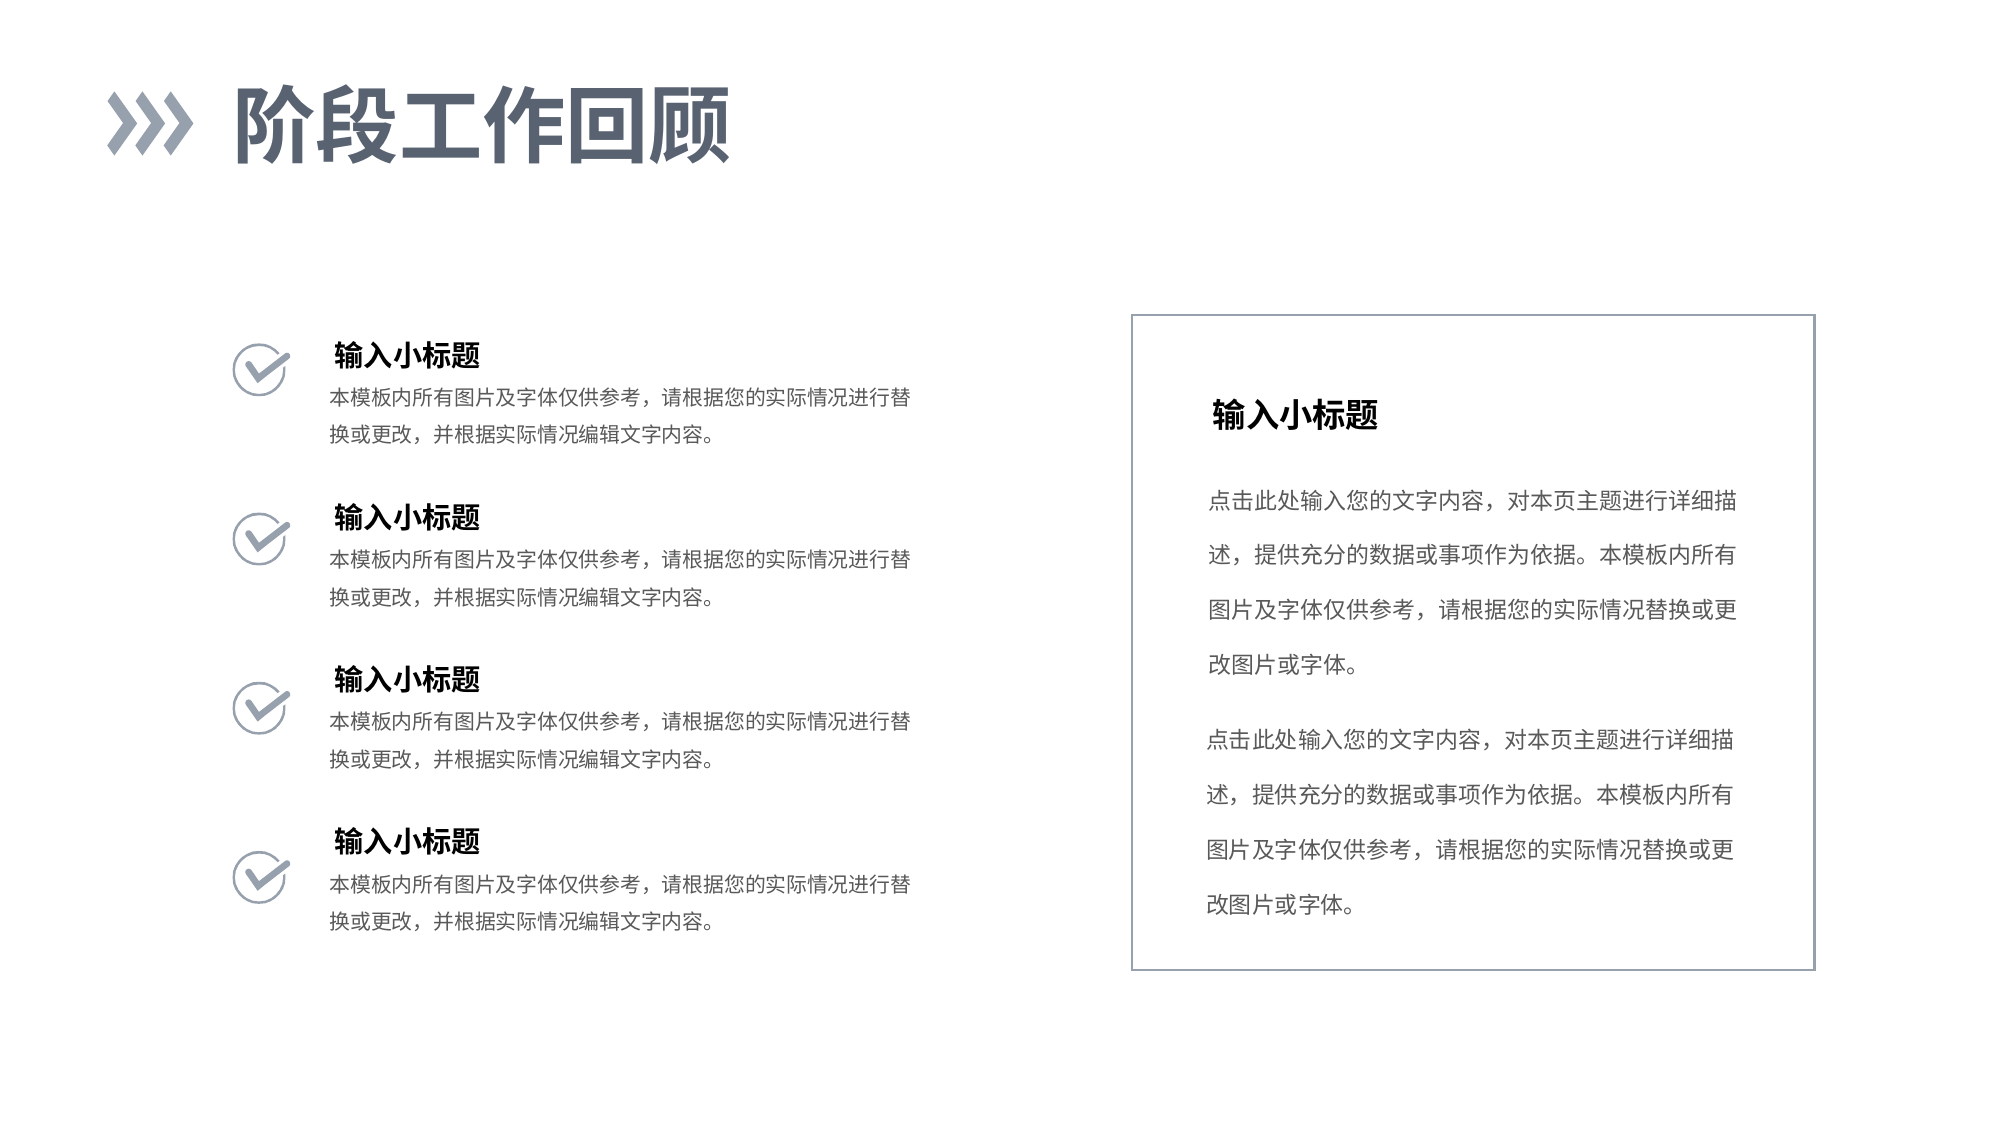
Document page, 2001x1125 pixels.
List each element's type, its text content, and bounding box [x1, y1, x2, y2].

text_box [245, 860, 291, 891]
text_box 阶段工作回顾 [218, 65, 748, 181]
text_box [319, 329, 939, 449]
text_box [319, 654, 939, 774]
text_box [319, 491, 939, 611]
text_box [107, 91, 194, 156]
text_box 点击此处输入您的文字内容，对本页主题进行详细描述，提供充分的数据或事项作为依据。本模板内所有图片及字体仅供参考，请根据您的实际情况替换或更改图片或字体。 [1196, 693, 1752, 923]
text_box [232, 850, 286, 904]
text_box 输入小标题 [1197, 387, 1422, 442]
text_box [245, 691, 291, 722]
text_box [232, 343, 286, 397]
text_box 点击此处输入您的文字内容，对本页主题进行详细描述，提供充分的数据或事项作为依据。本模板内所有图片及字体仅供参考，请根据您的实际情况替换或更改图片或字体。 [1198, 453, 1755, 684]
text_box [1131, 314, 1816, 971]
text_box [232, 512, 286, 566]
text_box [245, 352, 291, 384]
text_box [232, 681, 286, 735]
text_box [245, 521, 291, 553]
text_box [319, 816, 939, 936]
